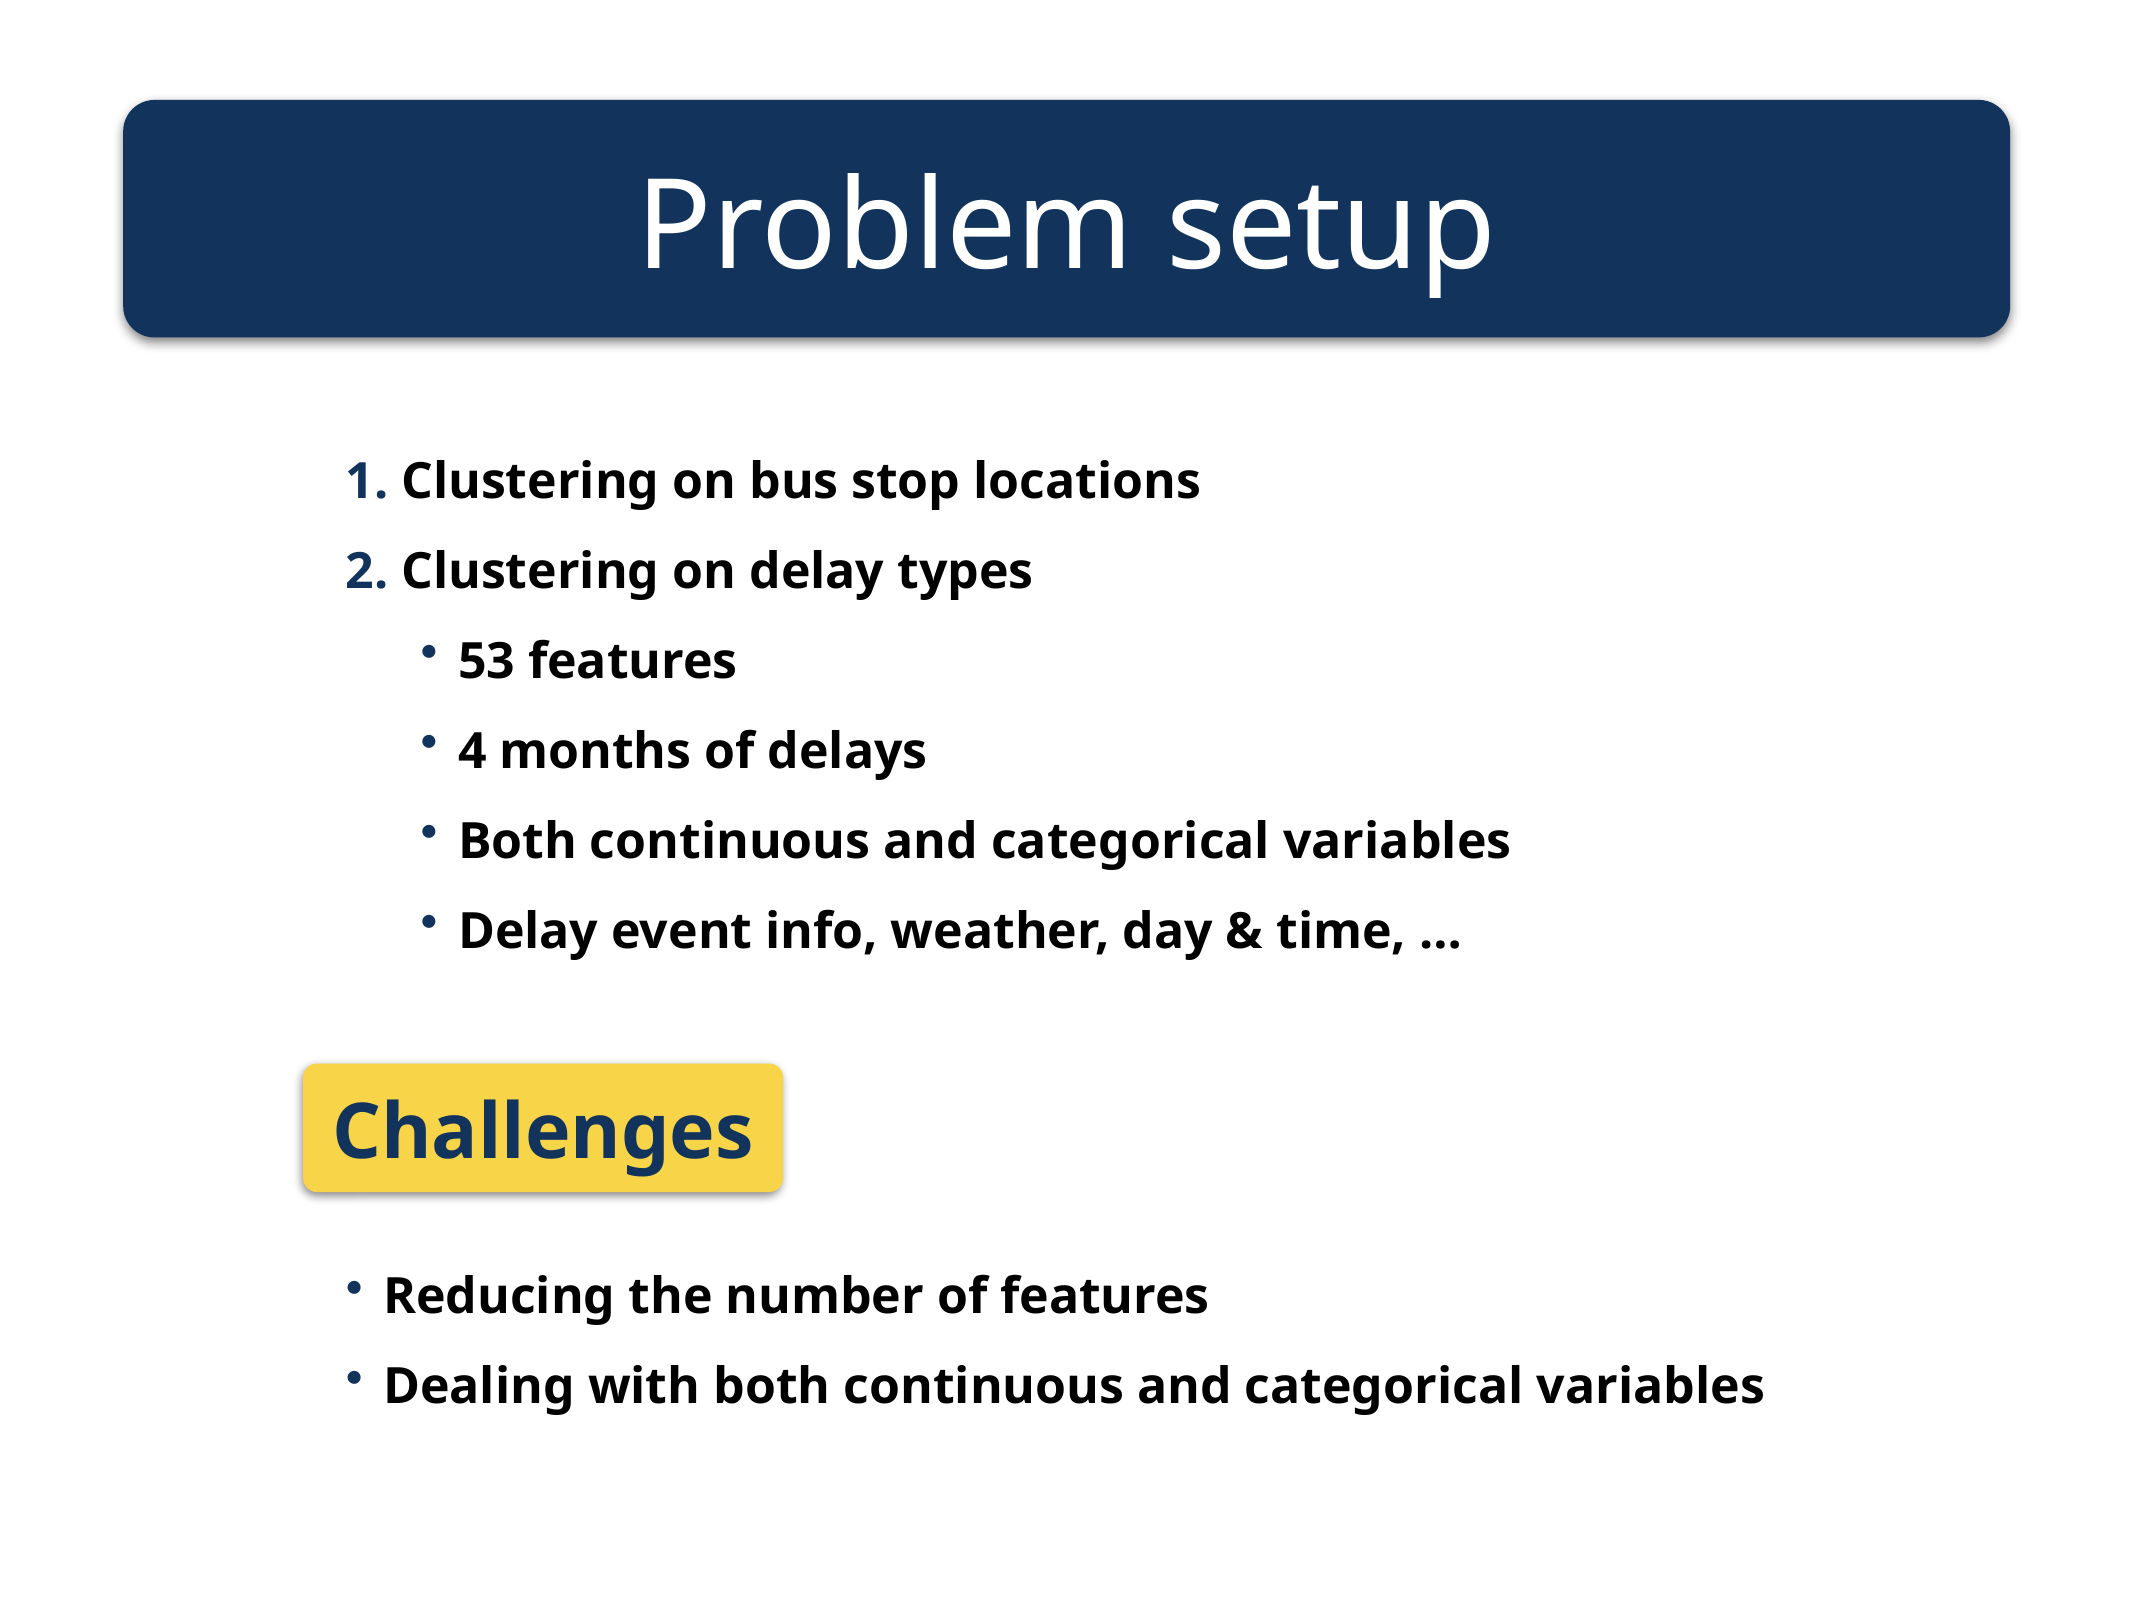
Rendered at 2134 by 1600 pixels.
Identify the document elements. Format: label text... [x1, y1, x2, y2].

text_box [302, 1063, 1797, 1324]
text_box Problem setup [123, 99, 2011, 338]
text_box Clustering on bus stop locations Clustering on delay types 53 features 4 months of delays Both continuous and categorical variables Delay event info, weather, day & time, … [337, 409, 1796, 967]
